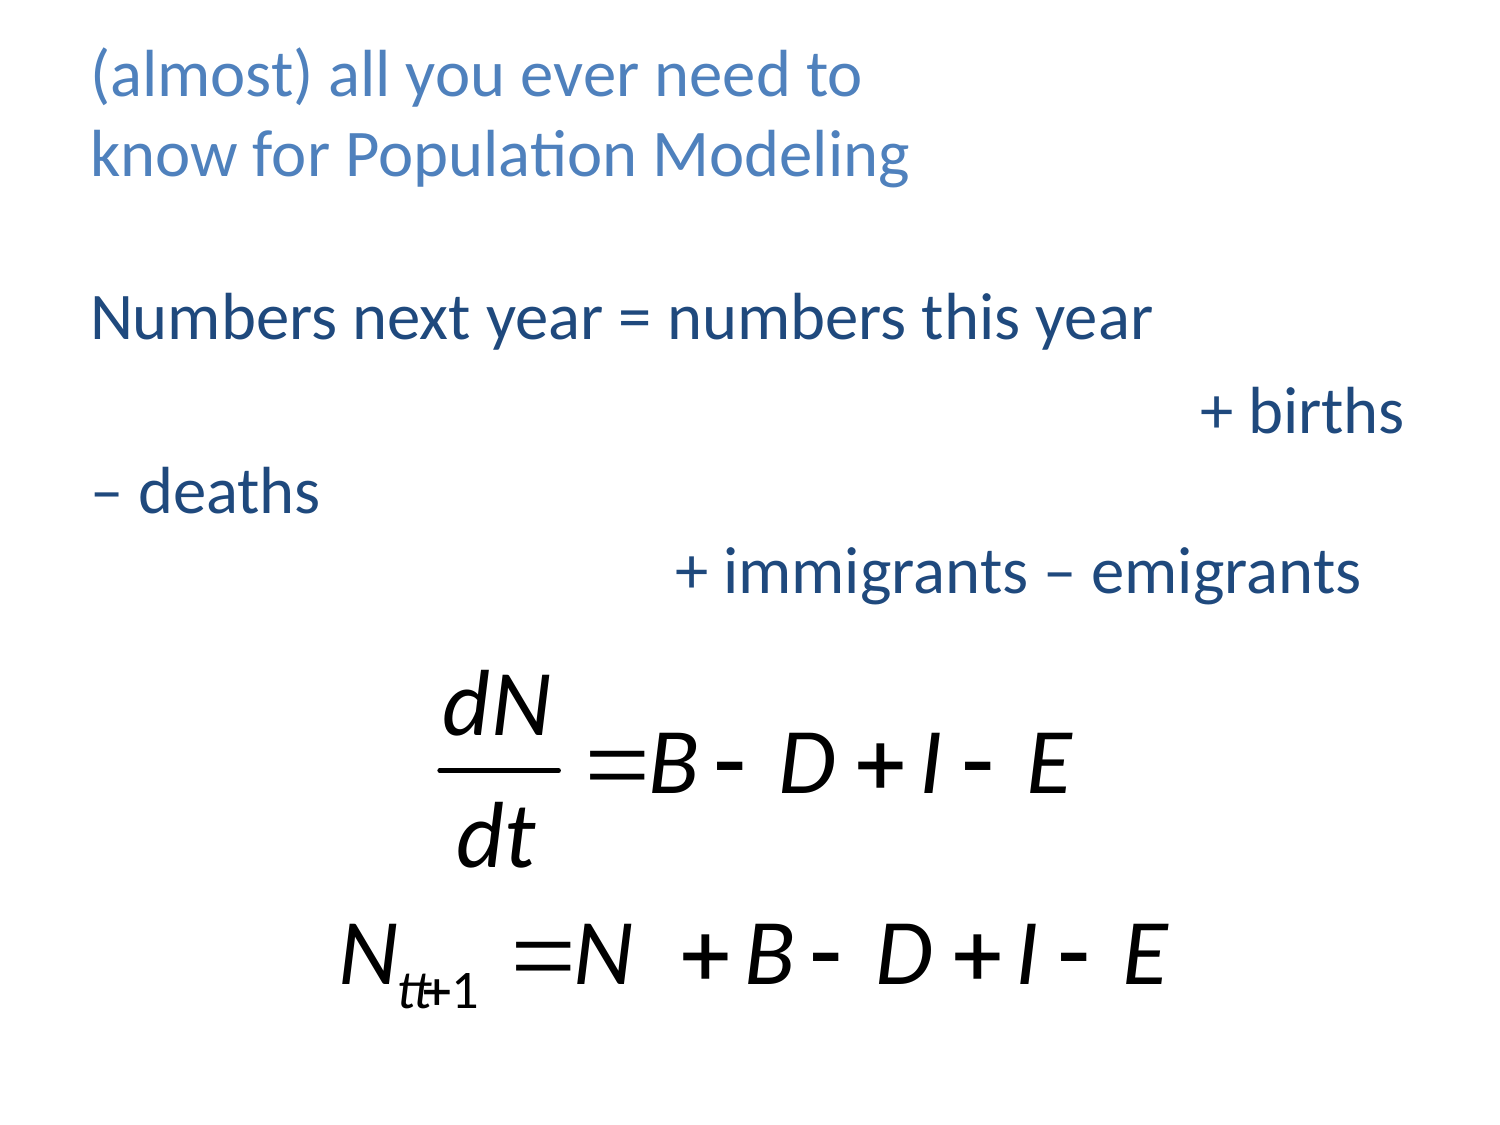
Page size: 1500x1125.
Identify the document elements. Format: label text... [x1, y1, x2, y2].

list Numbers next year = numbers this year + births – deaths + immigrants – emigrants [75, 172, 1425, 1090]
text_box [326, 649, 1188, 1026]
title (almost) all you ever need to know for Population Modeling [75, 53, 1500, 167]
